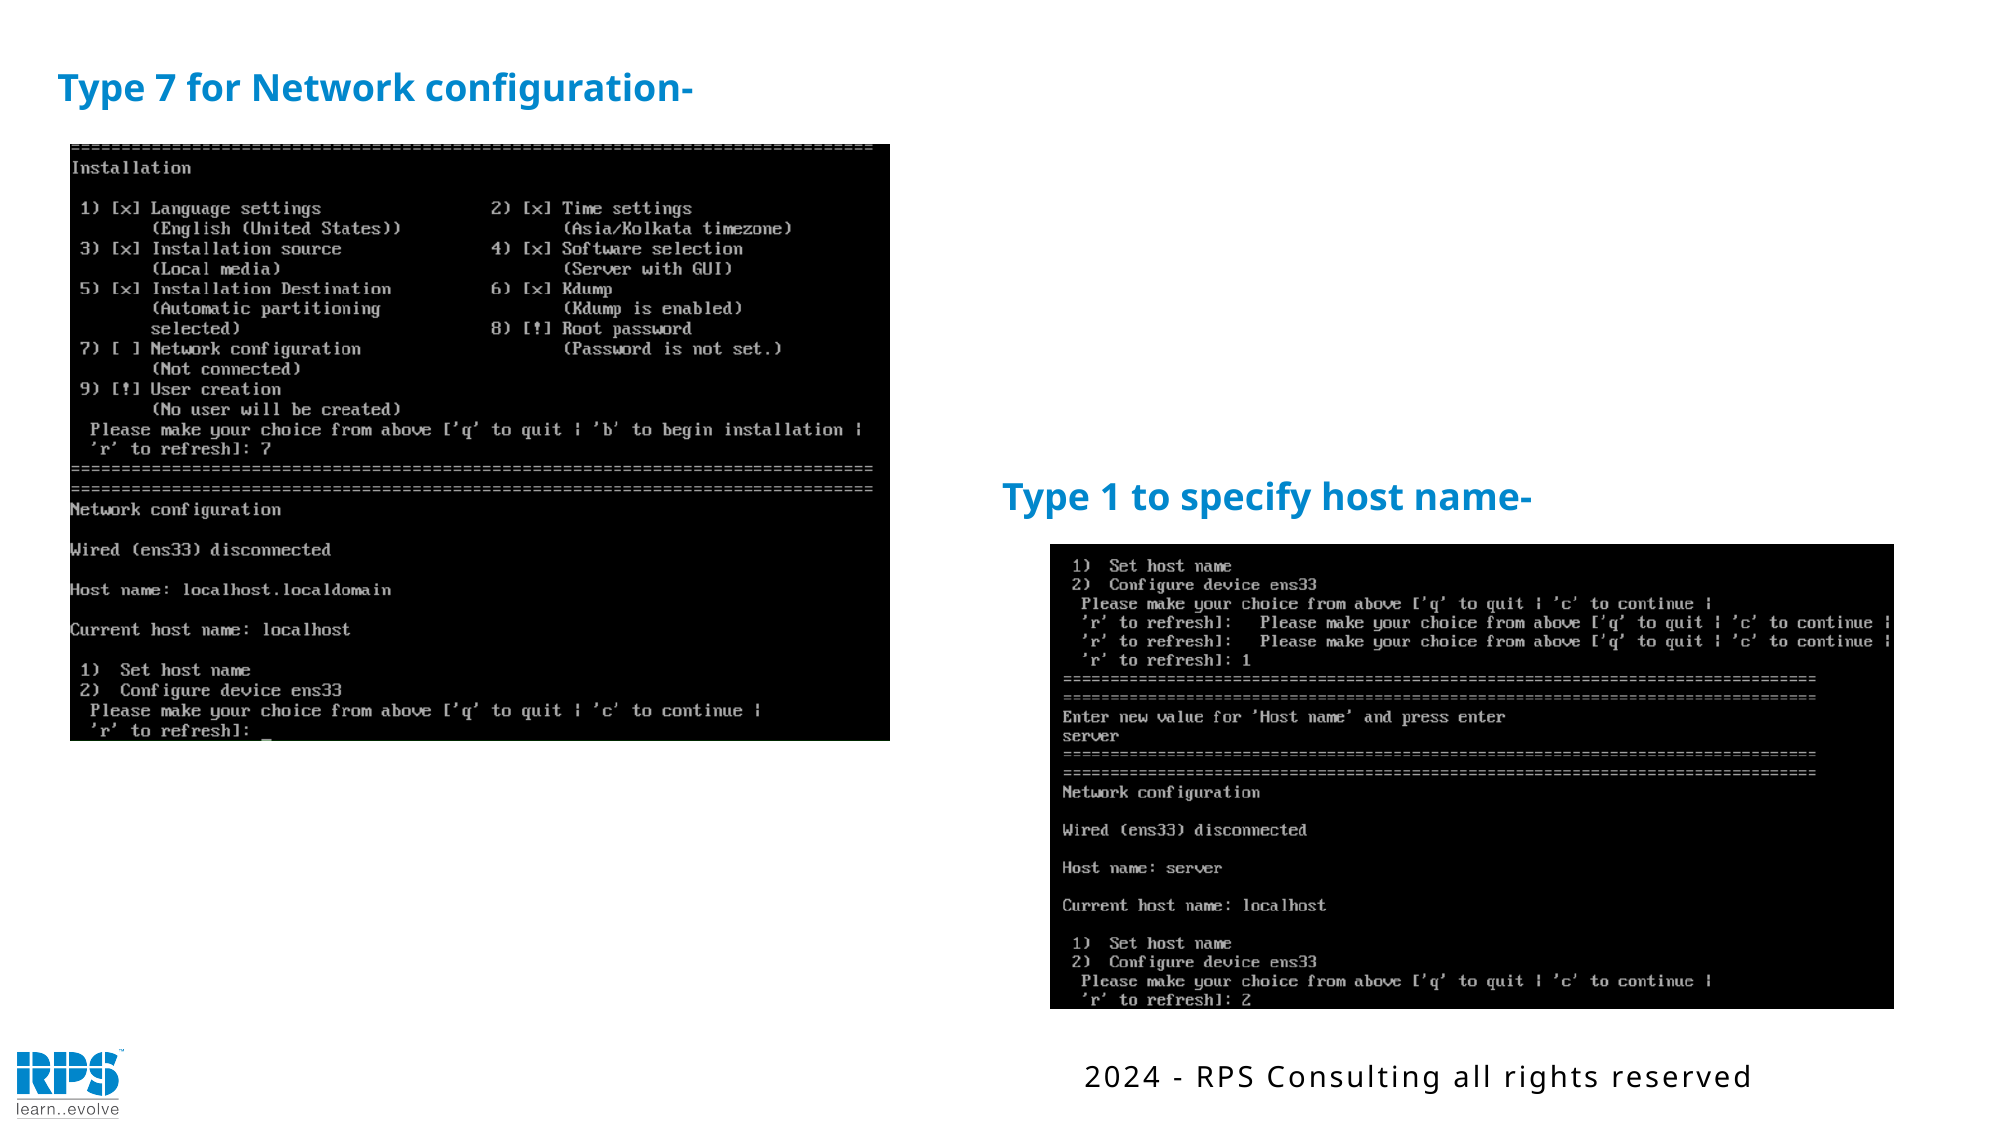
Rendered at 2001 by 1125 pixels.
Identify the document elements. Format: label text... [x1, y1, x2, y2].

picture [17, 1048, 125, 1120]
picture [1049, 544, 1894, 1010]
text_box Type 1 to specify host name- [987, 465, 1548, 525]
picture [70, 143, 890, 741]
slide_number [1412, 1042, 1863, 1103]
text_box Type 7 for Network configuration- [42, 56, 709, 117]
text_box 2024 - RPS Consulting all rights reserved [725, 1052, 1412, 1094]
